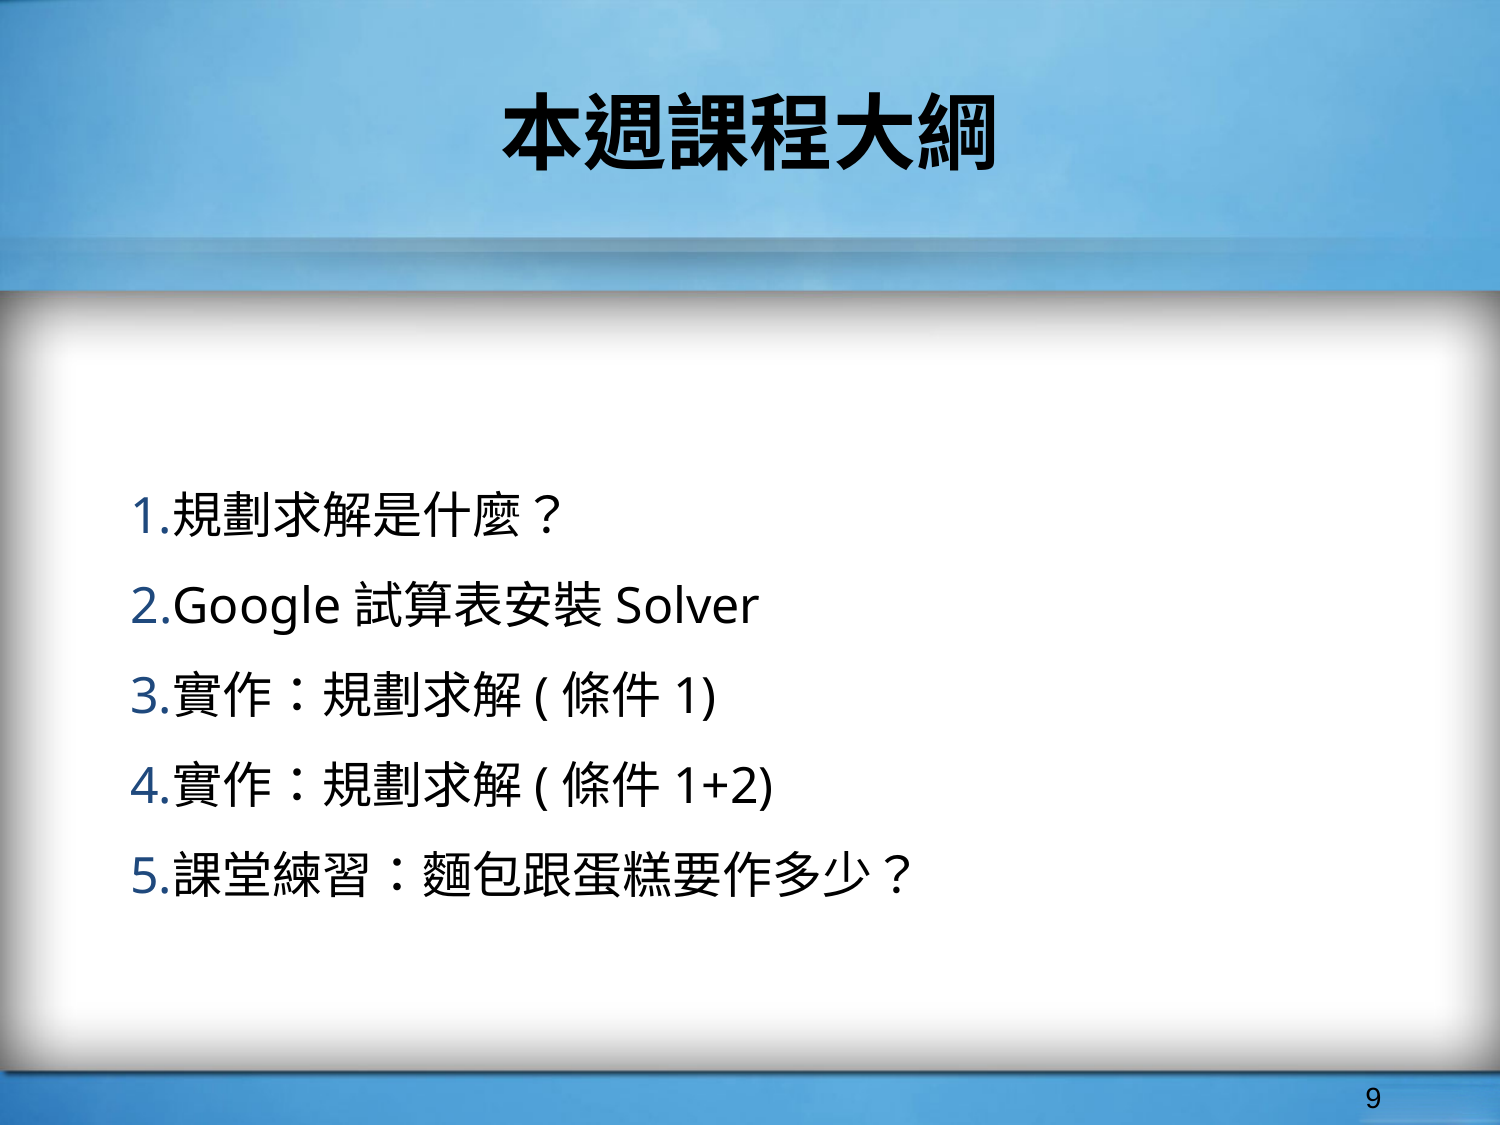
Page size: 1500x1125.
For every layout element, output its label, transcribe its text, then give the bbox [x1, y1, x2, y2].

slide_number ‹#› [1350, 1074, 1488, 1118]
picture [0, 0, 1500, 1125]
list 規劃求解是什麼？ Google試算表安裝Solver 實作：規劃求解(條件1) 實作：規劃求解(條件1+2) 課堂練習：麵包跟蛋糕要作多少？ [78, 292, 1422, 1066]
title 本週課程大綱 [78, 27, 1422, 232]
